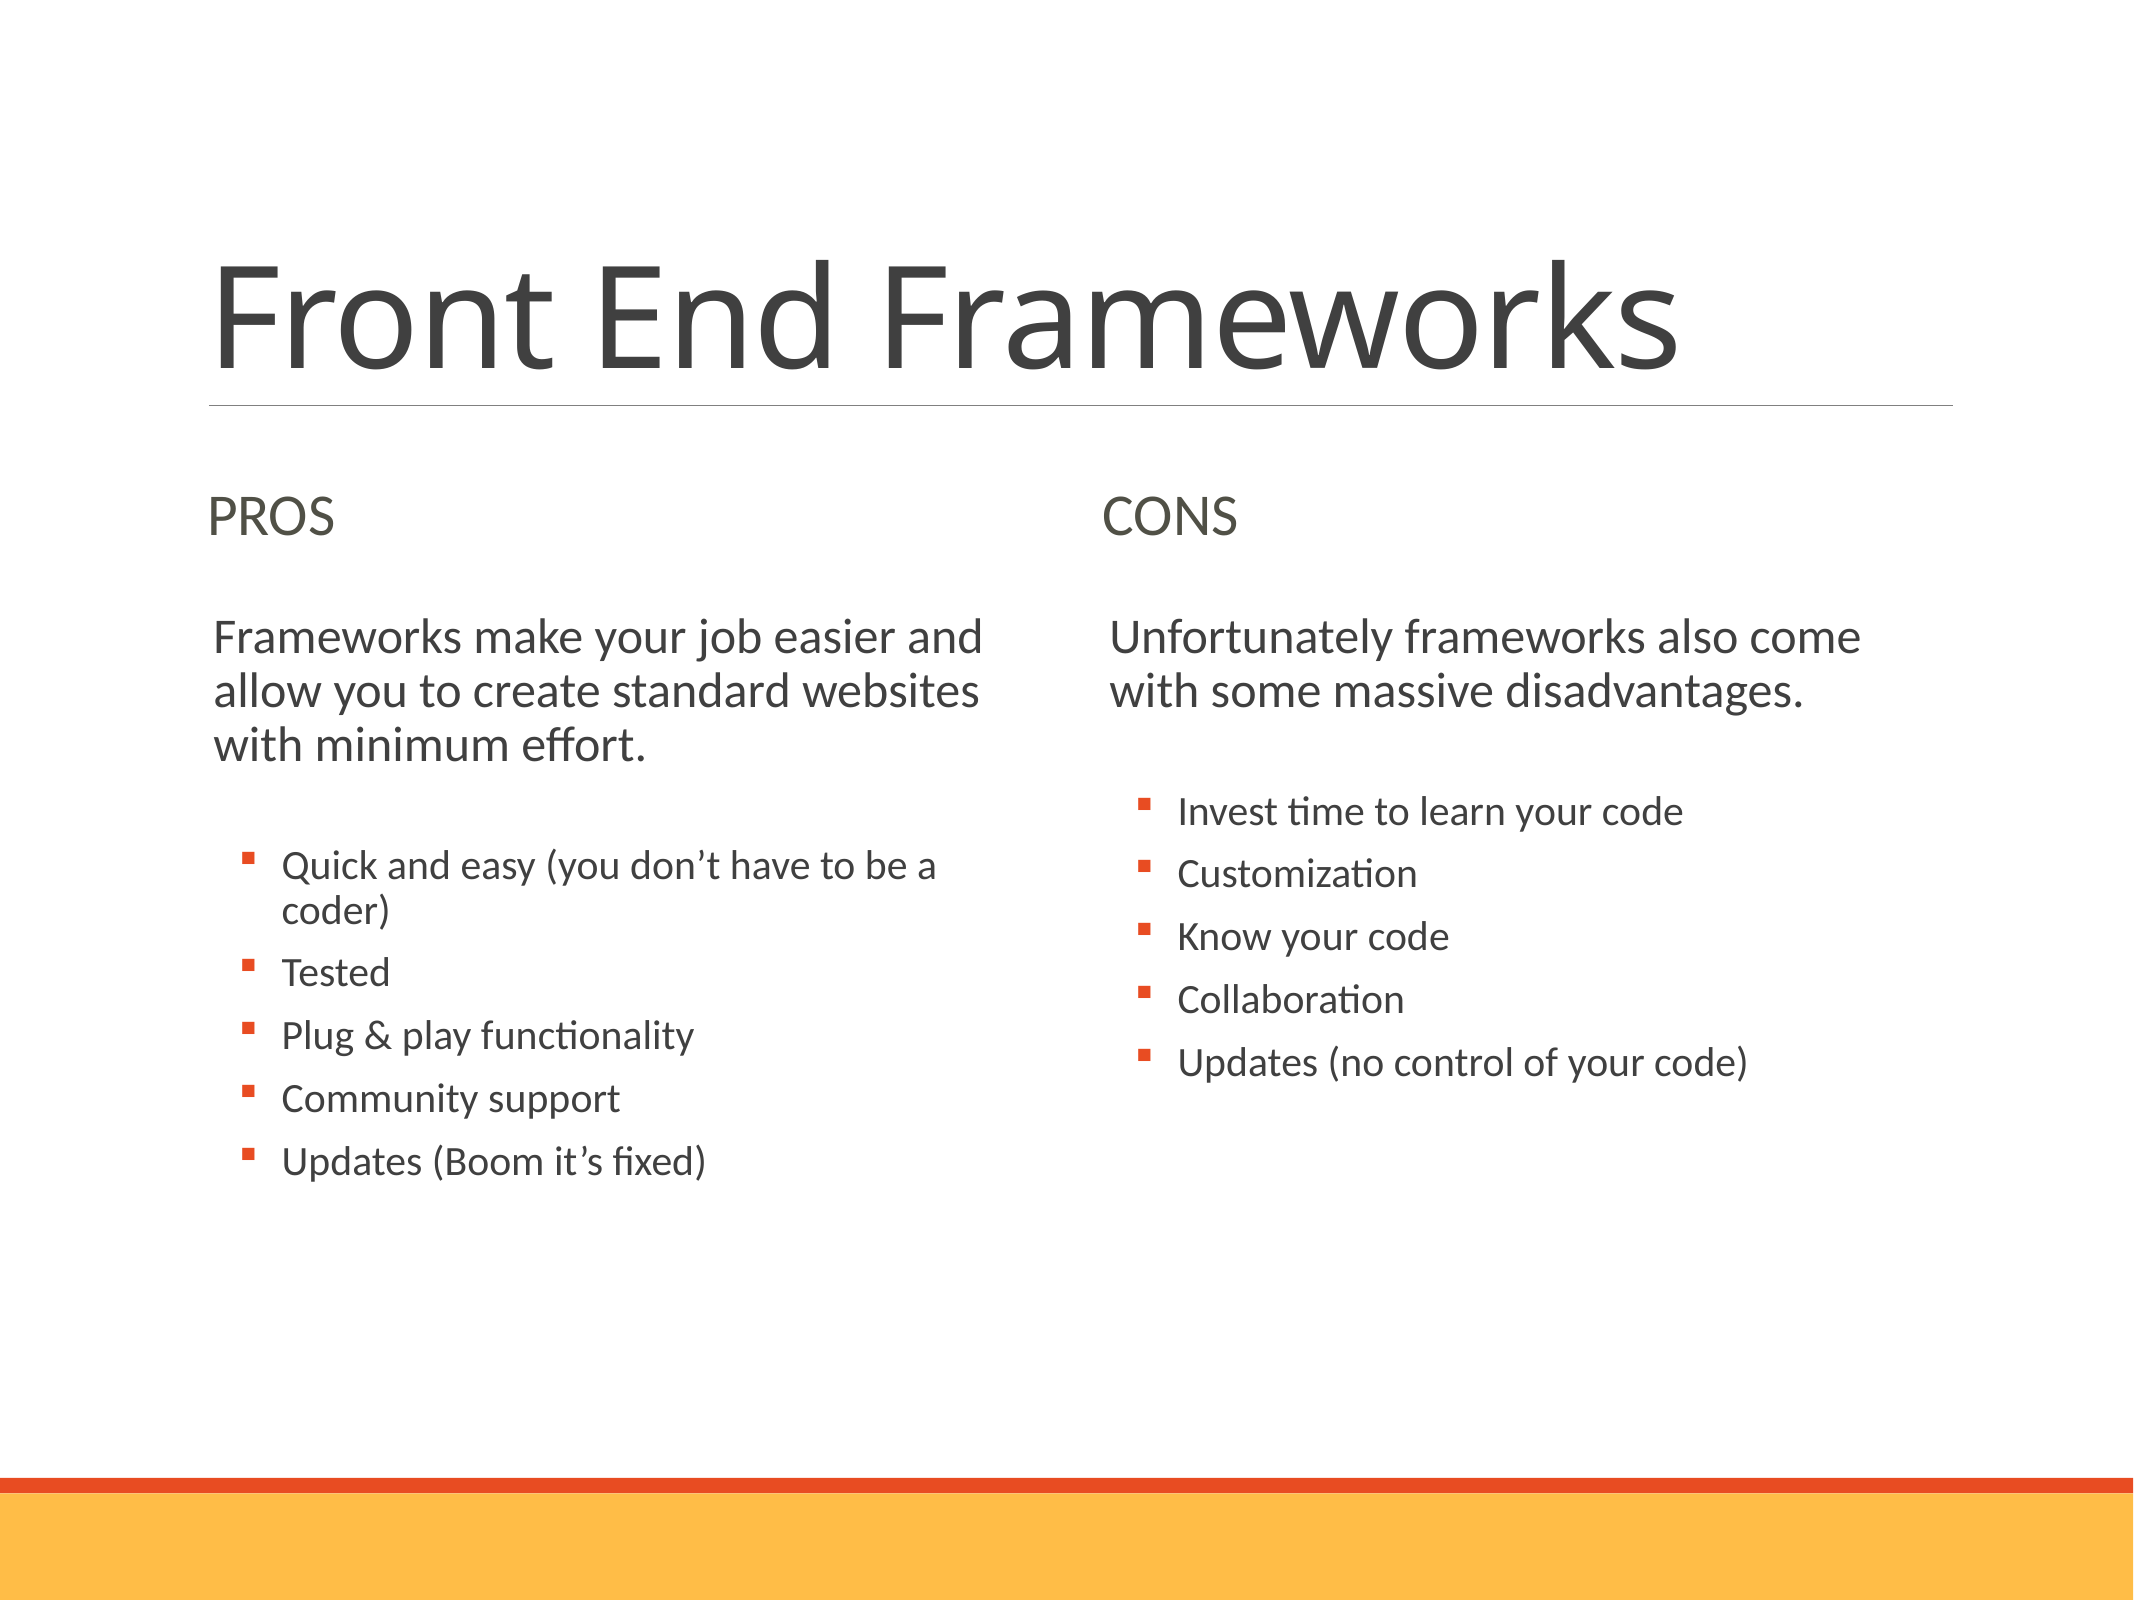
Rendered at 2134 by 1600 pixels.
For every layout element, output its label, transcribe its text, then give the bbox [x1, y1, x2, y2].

title Front End Frameworks [191, 66, 1952, 406]
list Pros [191, 430, 1056, 602]
list Frameworks make your job easier and allow you to create standard websites with minimum effort. Quick and easy (you don’t have to be a coder) Tested Plug & play functionality Community support Updates (Boom it’s fixed) [191, 602, 1056, 1370]
list COns [1087, 430, 1952, 602]
list Unfortunately frameworks also come with some massive disadvantages. Invest time to learn your code Customization Know your code Collaboration Updates (no control of your code) [1087, 602, 1952, 1370]
